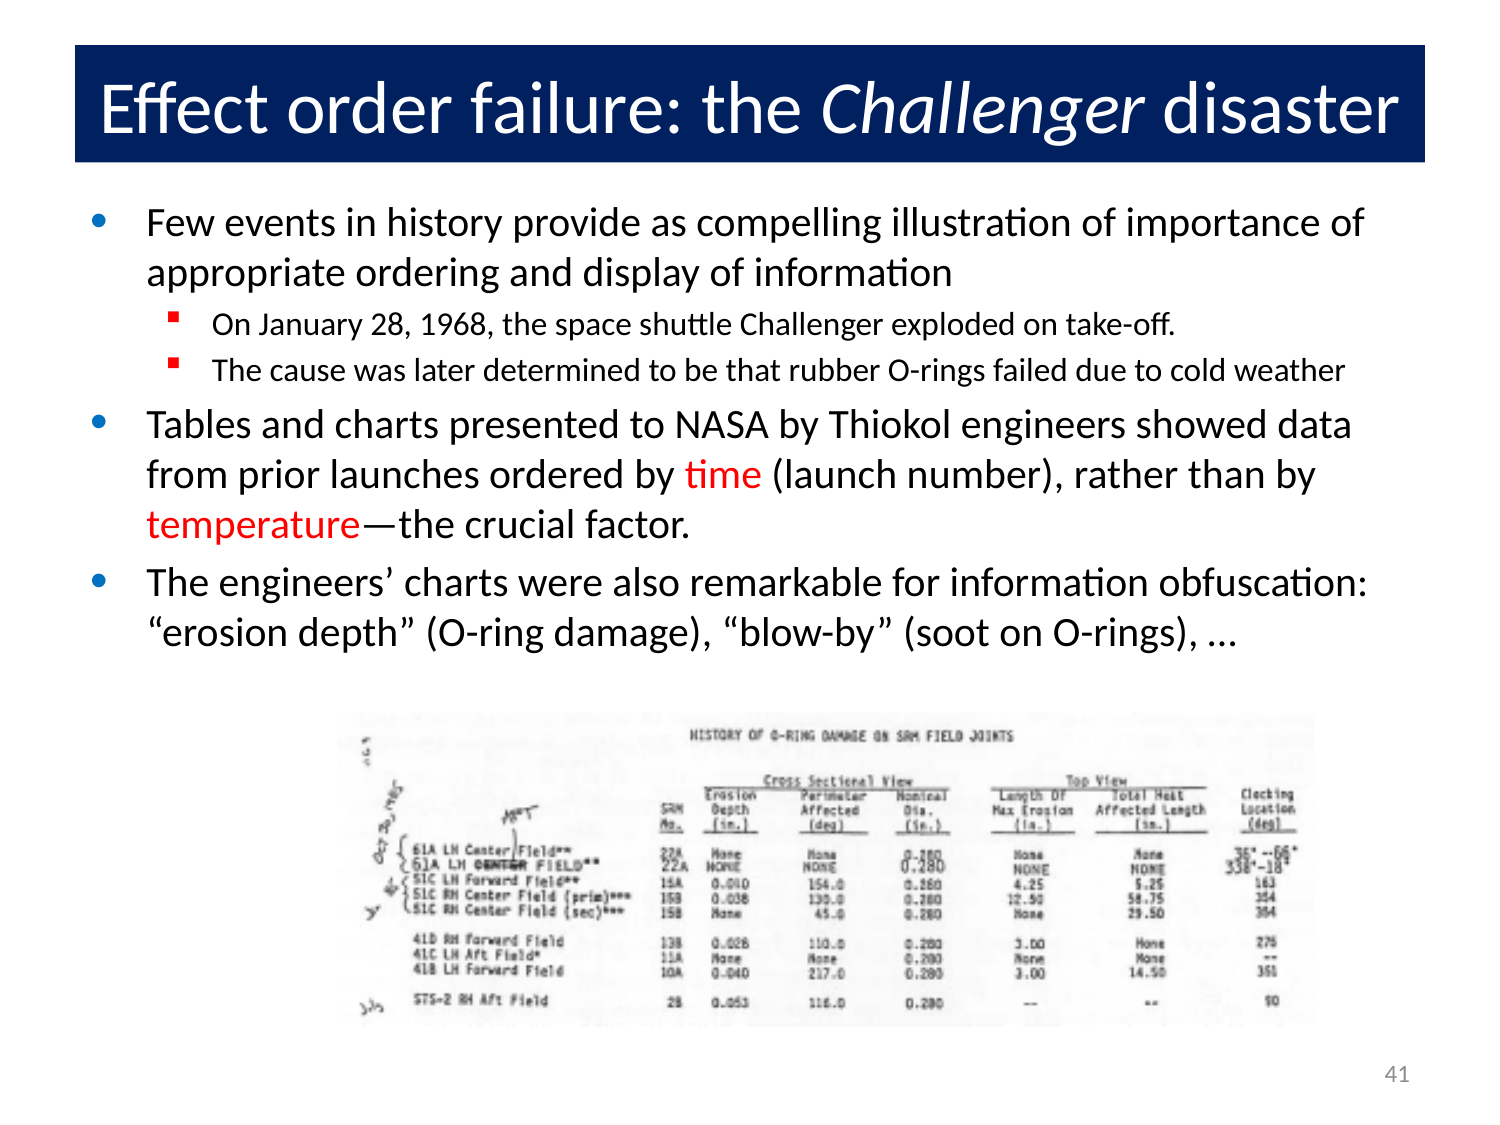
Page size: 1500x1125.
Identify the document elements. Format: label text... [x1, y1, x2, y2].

title Effect order failure: the Challenger disaster [75, 45, 1425, 163]
picture [337, 712, 1316, 1027]
list Few events in history provide as compelling illustration of importance of appropriate ordering and display of information On January 28, 1968, the space shuttle Challenger exploded on take-off. The cause was later determined to be that rubber O-rings failed due to cold weather Tables and charts presented to NASA by Thiokol engineers showed data from prior launches ordered by time (launch number), rather than by temperature—the crucial factor. The engineers’ charts were also remarkable for information obfuscation: “erosion depth” (O-ring damage), “blow-by” (soot on O-rings), … [75, 187, 1425, 1025]
slide_number 41 [1074, 1042, 1425, 1103]
